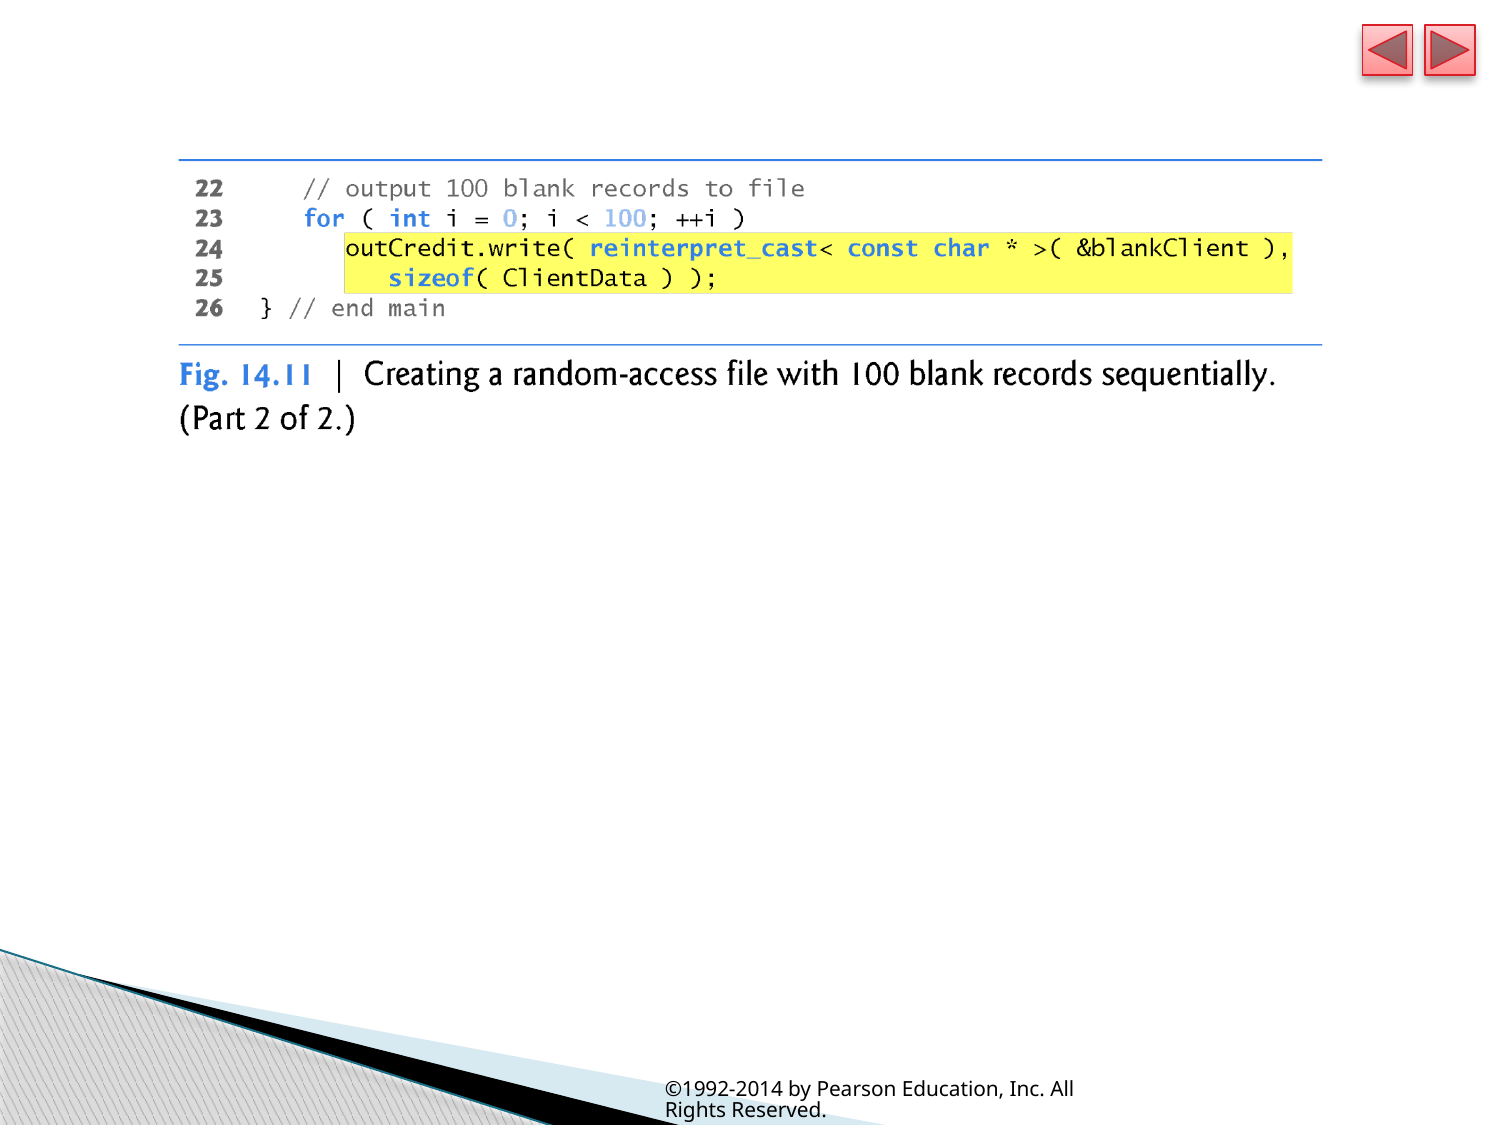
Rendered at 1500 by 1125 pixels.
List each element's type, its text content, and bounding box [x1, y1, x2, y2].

footer ©1992-2014 by Pearson Education, Inc. All Rights Reserved. [650, 1051, 1105, 1112]
picture [0, 106, 1500, 1018]
